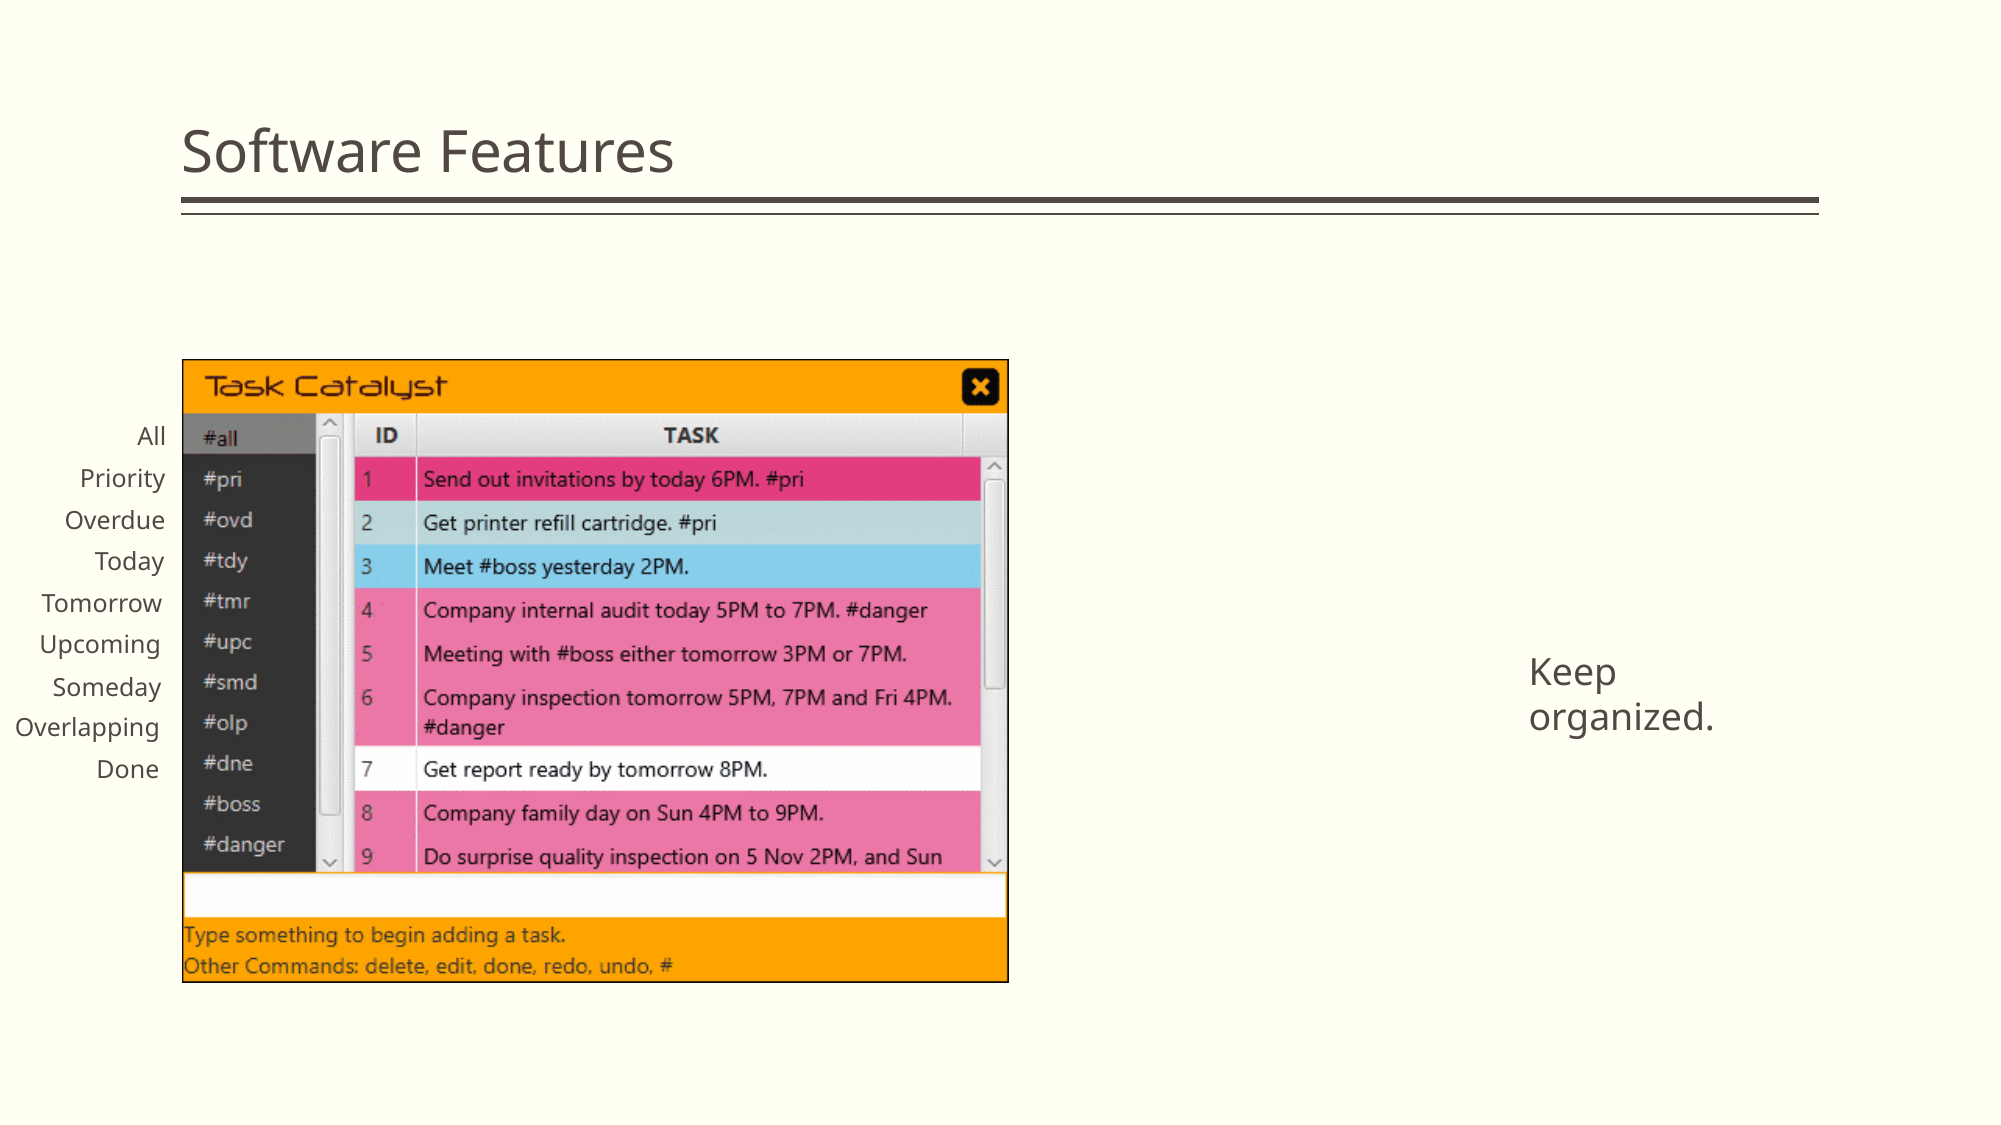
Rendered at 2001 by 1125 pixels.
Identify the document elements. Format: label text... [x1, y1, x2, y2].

text_box Tomorrow [0, 579, 175, 621]
text_box Today [0, 537, 175, 579]
title Software Features [181, 12, 1819, 193]
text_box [181, 358, 1010, 984]
text_box Keep organized. [1513, 640, 1819, 746]
text_box Overdue [0, 497, 175, 537]
text_box Done [0, 745, 175, 791]
text_box Overlapping [0, 704, 175, 745]
text_box All [0, 413, 175, 455]
text_box Someday [0, 663, 175, 704]
text_box Priority [0, 455, 175, 497]
text_box Upcoming [0, 621, 175, 663]
